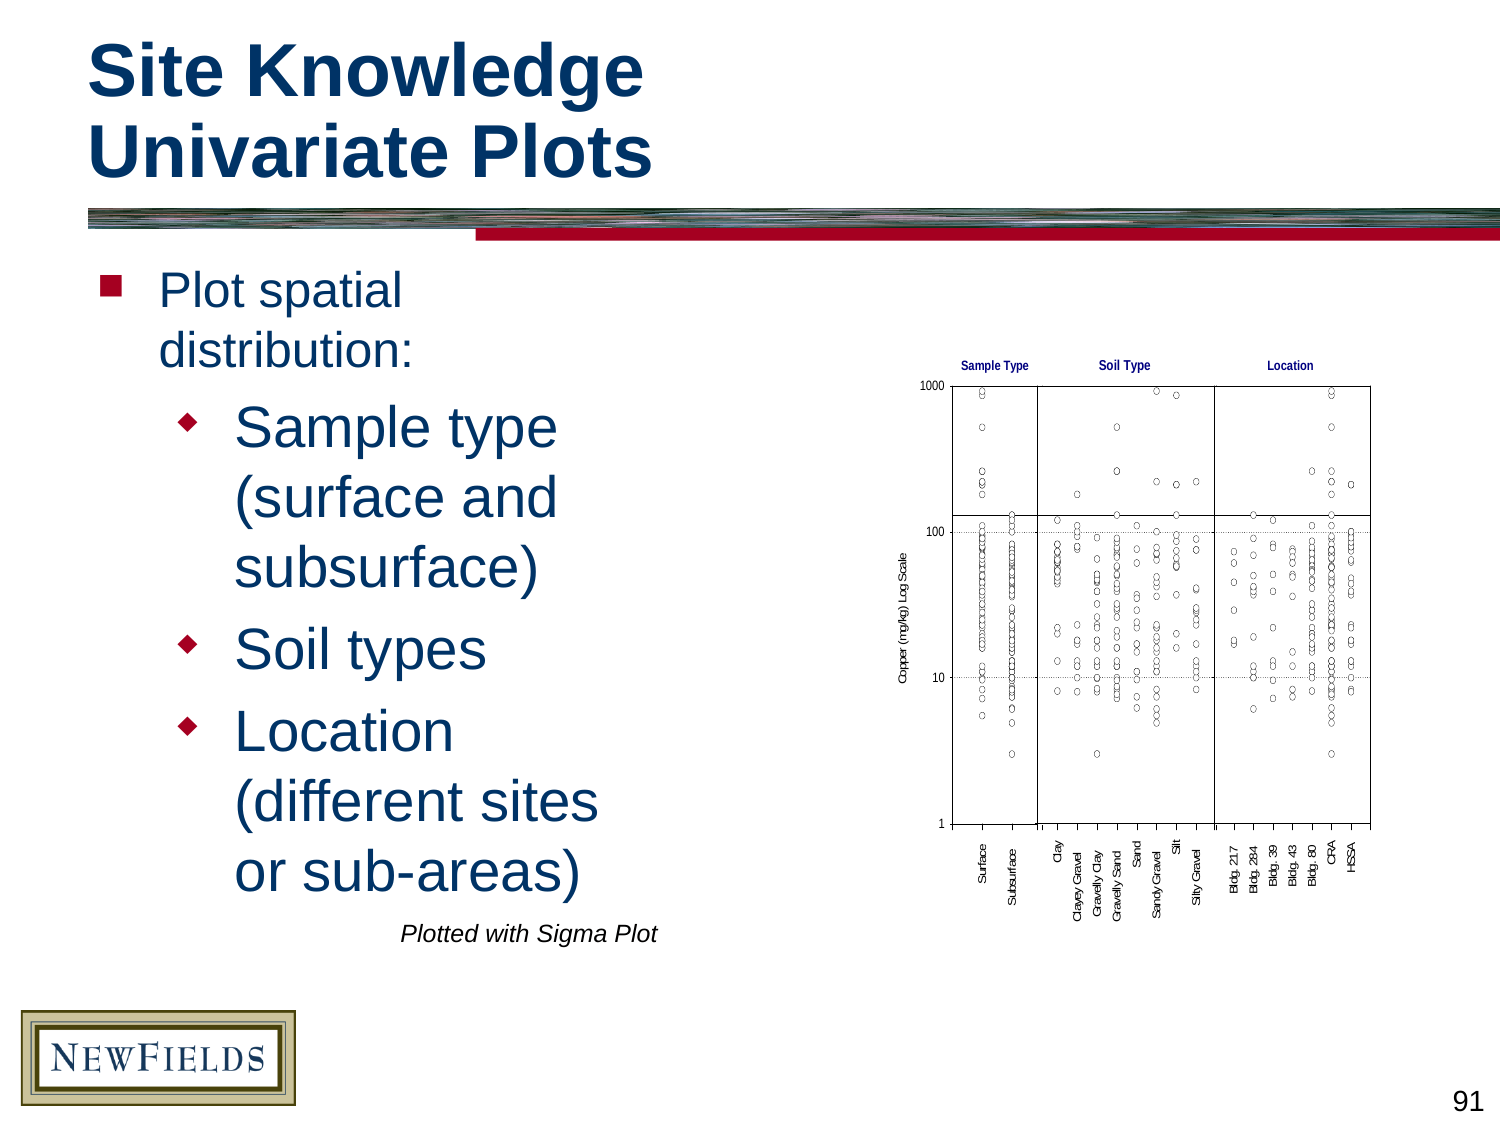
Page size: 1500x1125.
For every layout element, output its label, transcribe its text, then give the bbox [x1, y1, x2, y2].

text_box Plotted with Sigma Plot [343, 909, 599, 955]
title Site Knowledge Univariate Plots [72, 18, 1452, 207]
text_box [604, 252, 1481, 1062]
picture [88, 208, 1500, 229]
picture [20, 1010, 296, 1106]
slide_number 91 [1187, 1049, 1500, 1125]
list Plot spatial distribution: Sample type (surface and subsurface) Soil types Location (different sites or sub-areas) [87, 250, 605, 1001]
